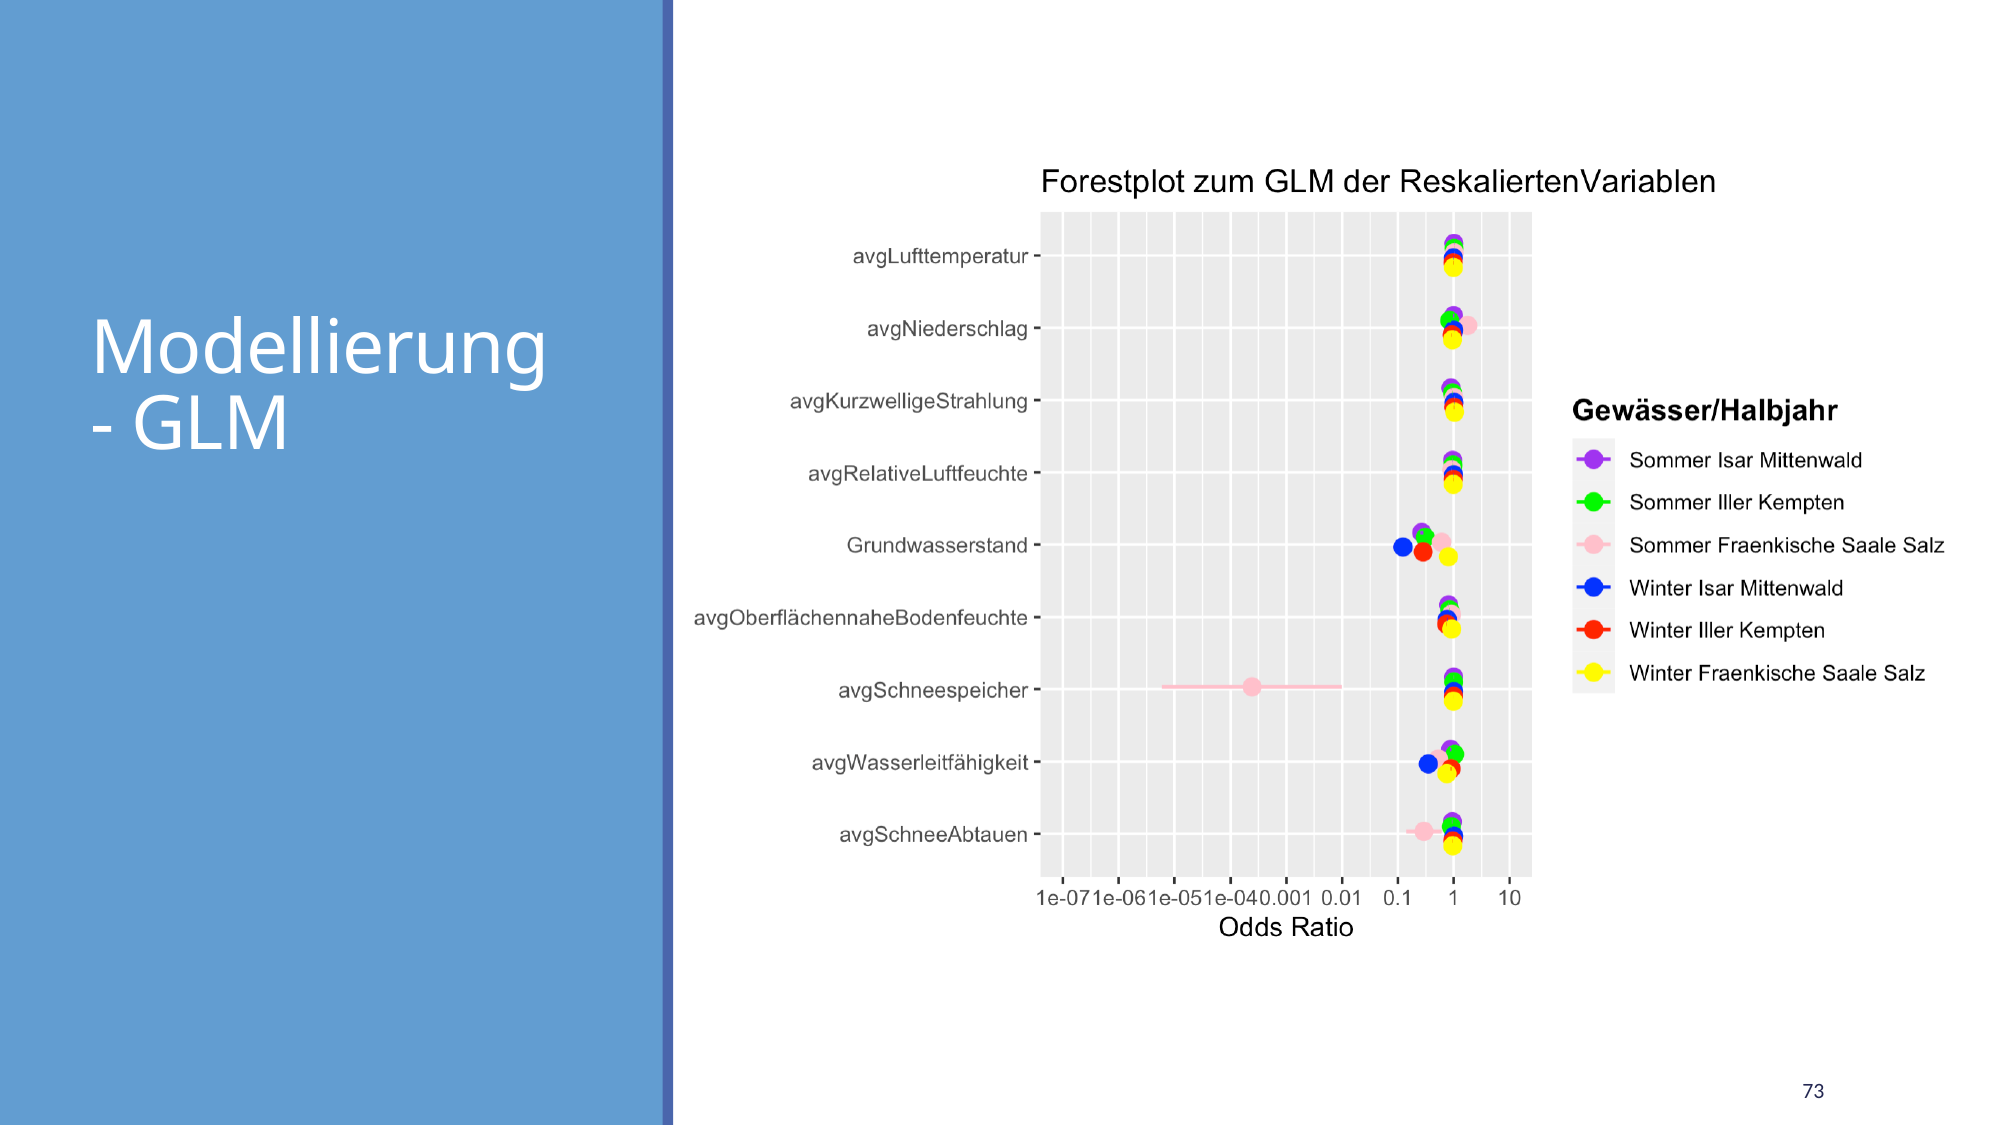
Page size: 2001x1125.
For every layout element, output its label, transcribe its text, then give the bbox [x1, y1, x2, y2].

slide_number 73 [1624, 1059, 1840, 1120]
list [682, 158, 1968, 951]
title Modellierung - GLM [75, 97, 600, 473]
